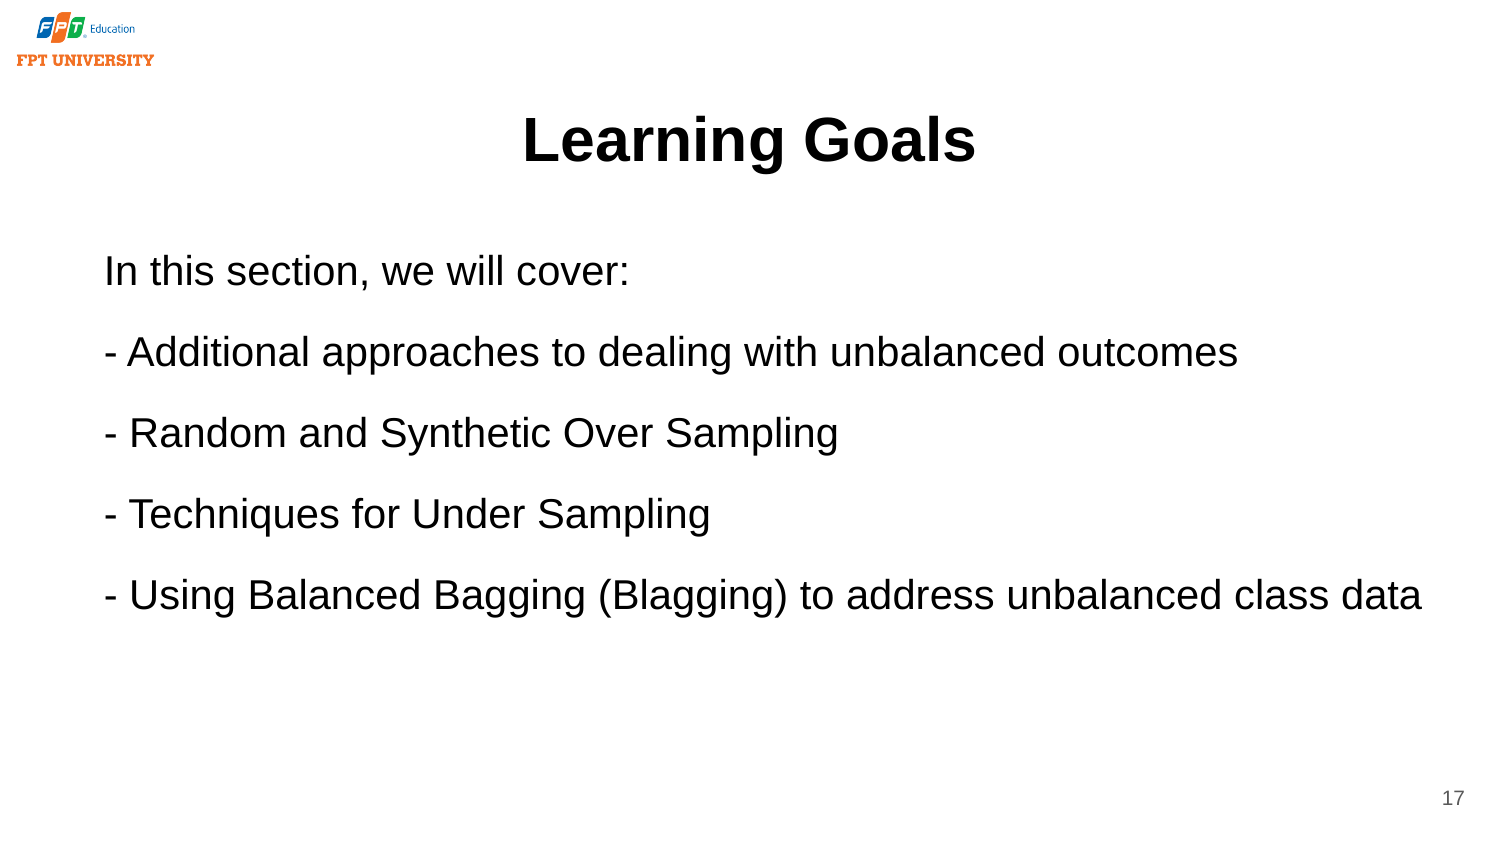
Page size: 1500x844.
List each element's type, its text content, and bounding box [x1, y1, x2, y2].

slide_number 17 [1389, 764, 1480, 830]
list In this section, we will cover: - Additional approaches to dealing with unbalanced outcomes - Random and Synthetic Over Sampling - Techniques for Under Sampling - Using Balanced Bagging (Blagging) to address unbalanced class data [88, 221, 1440, 742]
picture [11, 1, 160, 77]
title Learning Goals [51, 72, 1449, 167]
